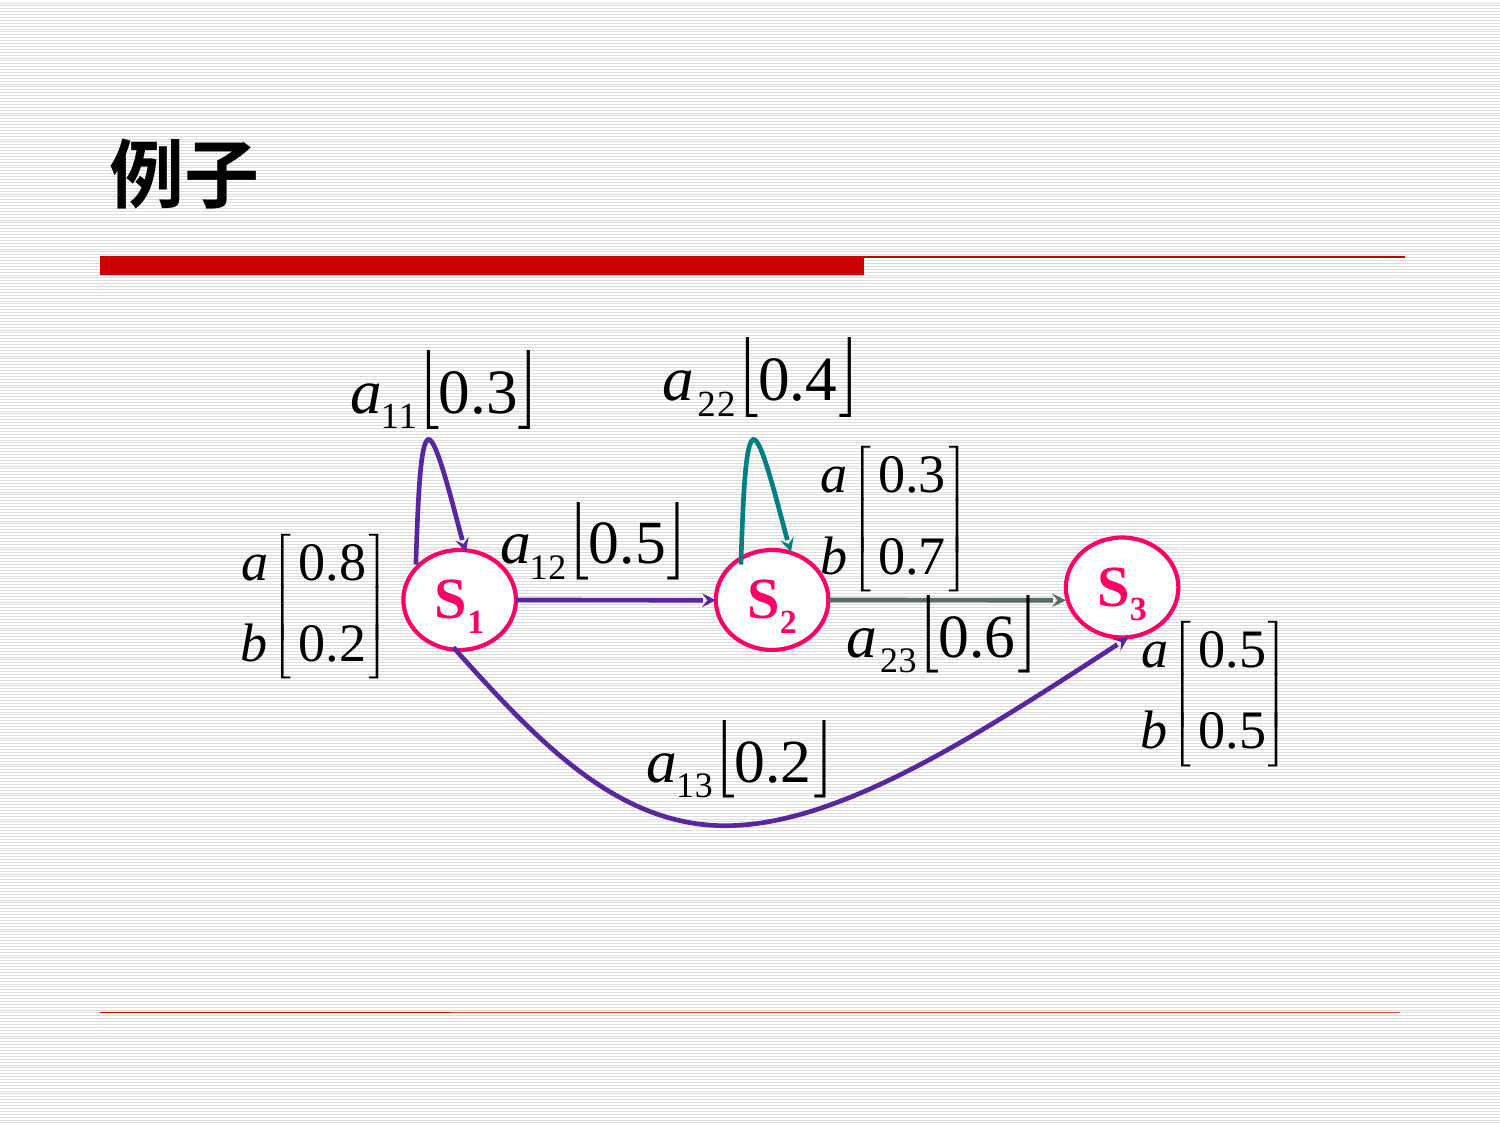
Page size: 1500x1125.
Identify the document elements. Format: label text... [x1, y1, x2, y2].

text_box [453, 637, 1127, 804]
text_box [653, 337, 865, 428]
text_box [681, 821, 773, 826]
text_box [637, 720, 838, 813]
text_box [837, 595, 1038, 688]
text_box [740, 439, 794, 565]
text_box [1132, 612, 1301, 776]
text_box S3 [1065, 537, 1179, 637]
text_box [415, 449, 469, 565]
title 例子 [94, 50, 1407, 225]
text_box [232, 524, 401, 688]
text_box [490, 502, 692, 590]
text_box S2 [715, 552, 828, 643]
text_box S1 [404, 550, 516, 650]
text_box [812, 437, 980, 601]
text_box [1053, 594, 1066, 607]
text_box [340, 349, 542, 440]
text_box [703, 594, 716, 607]
